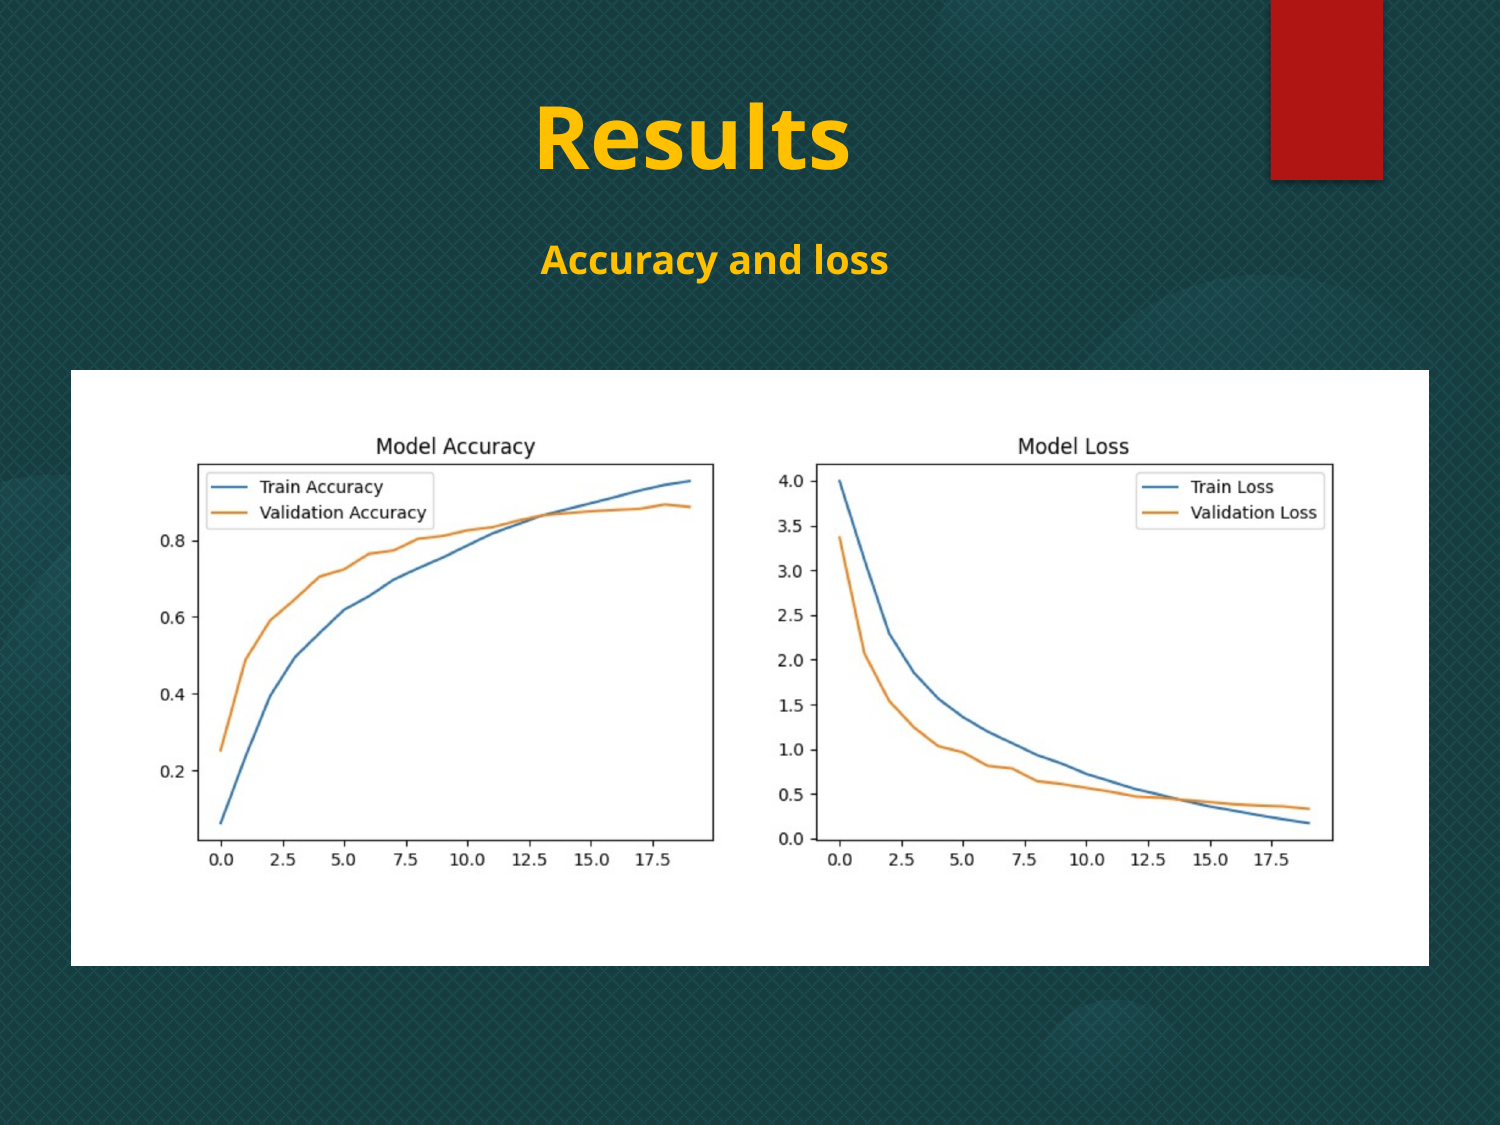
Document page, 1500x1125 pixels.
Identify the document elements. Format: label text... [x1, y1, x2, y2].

title Results Accuracy and loss [78, 73, 1238, 305]
picture [0, 0, 1500, 1125]
